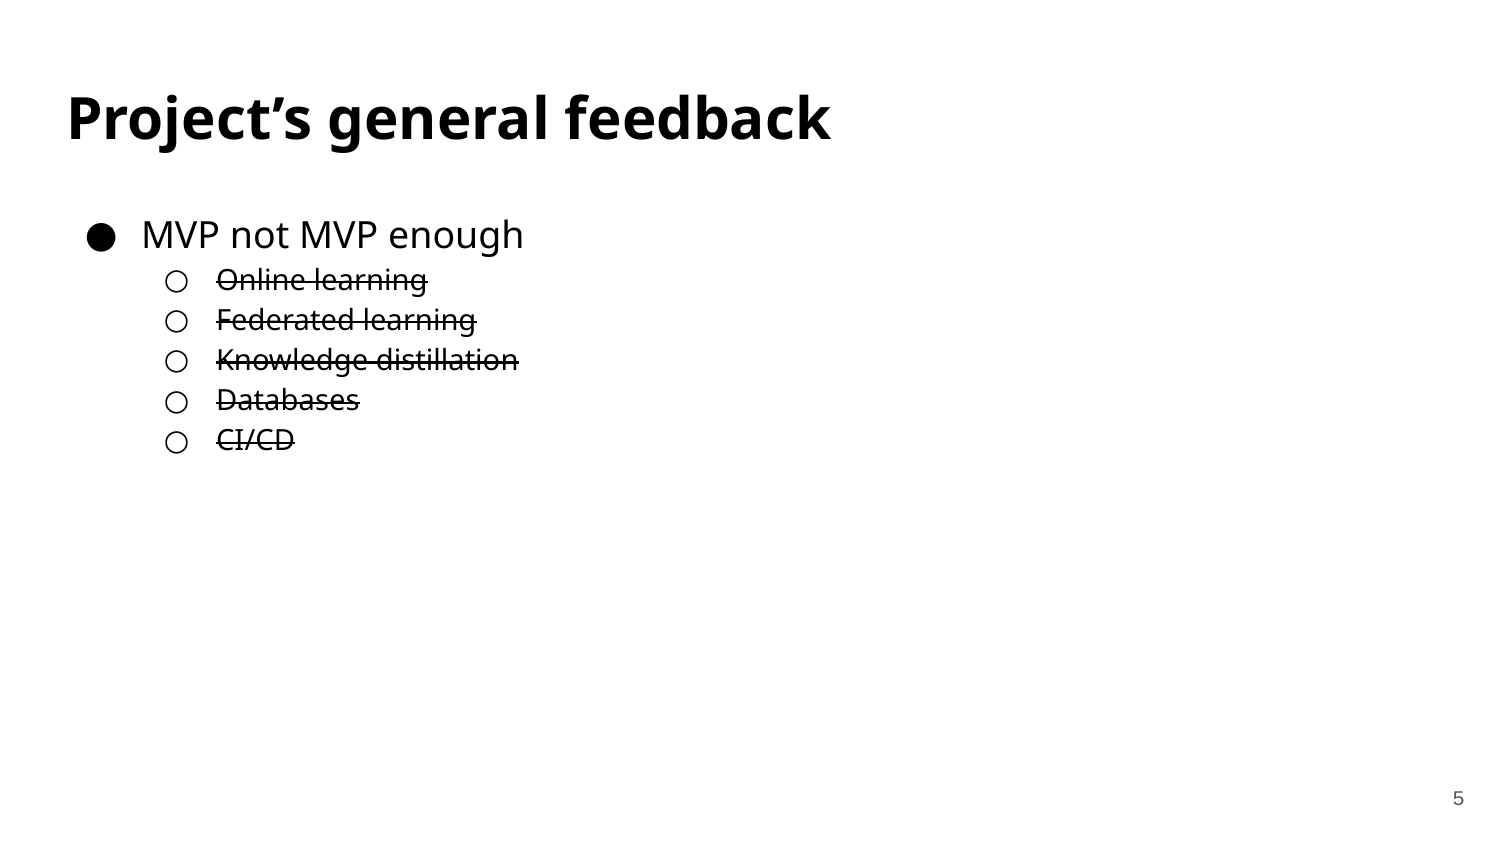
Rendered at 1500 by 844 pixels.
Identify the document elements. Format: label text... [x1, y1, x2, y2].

title Project’s general feedback [51, 66, 1449, 161]
list MVP not MVP enough Online learning Federated learning Knowledge distillation Databases CI/CD [51, 189, 1449, 750]
slide_number ‹#› [1389, 764, 1480, 830]
